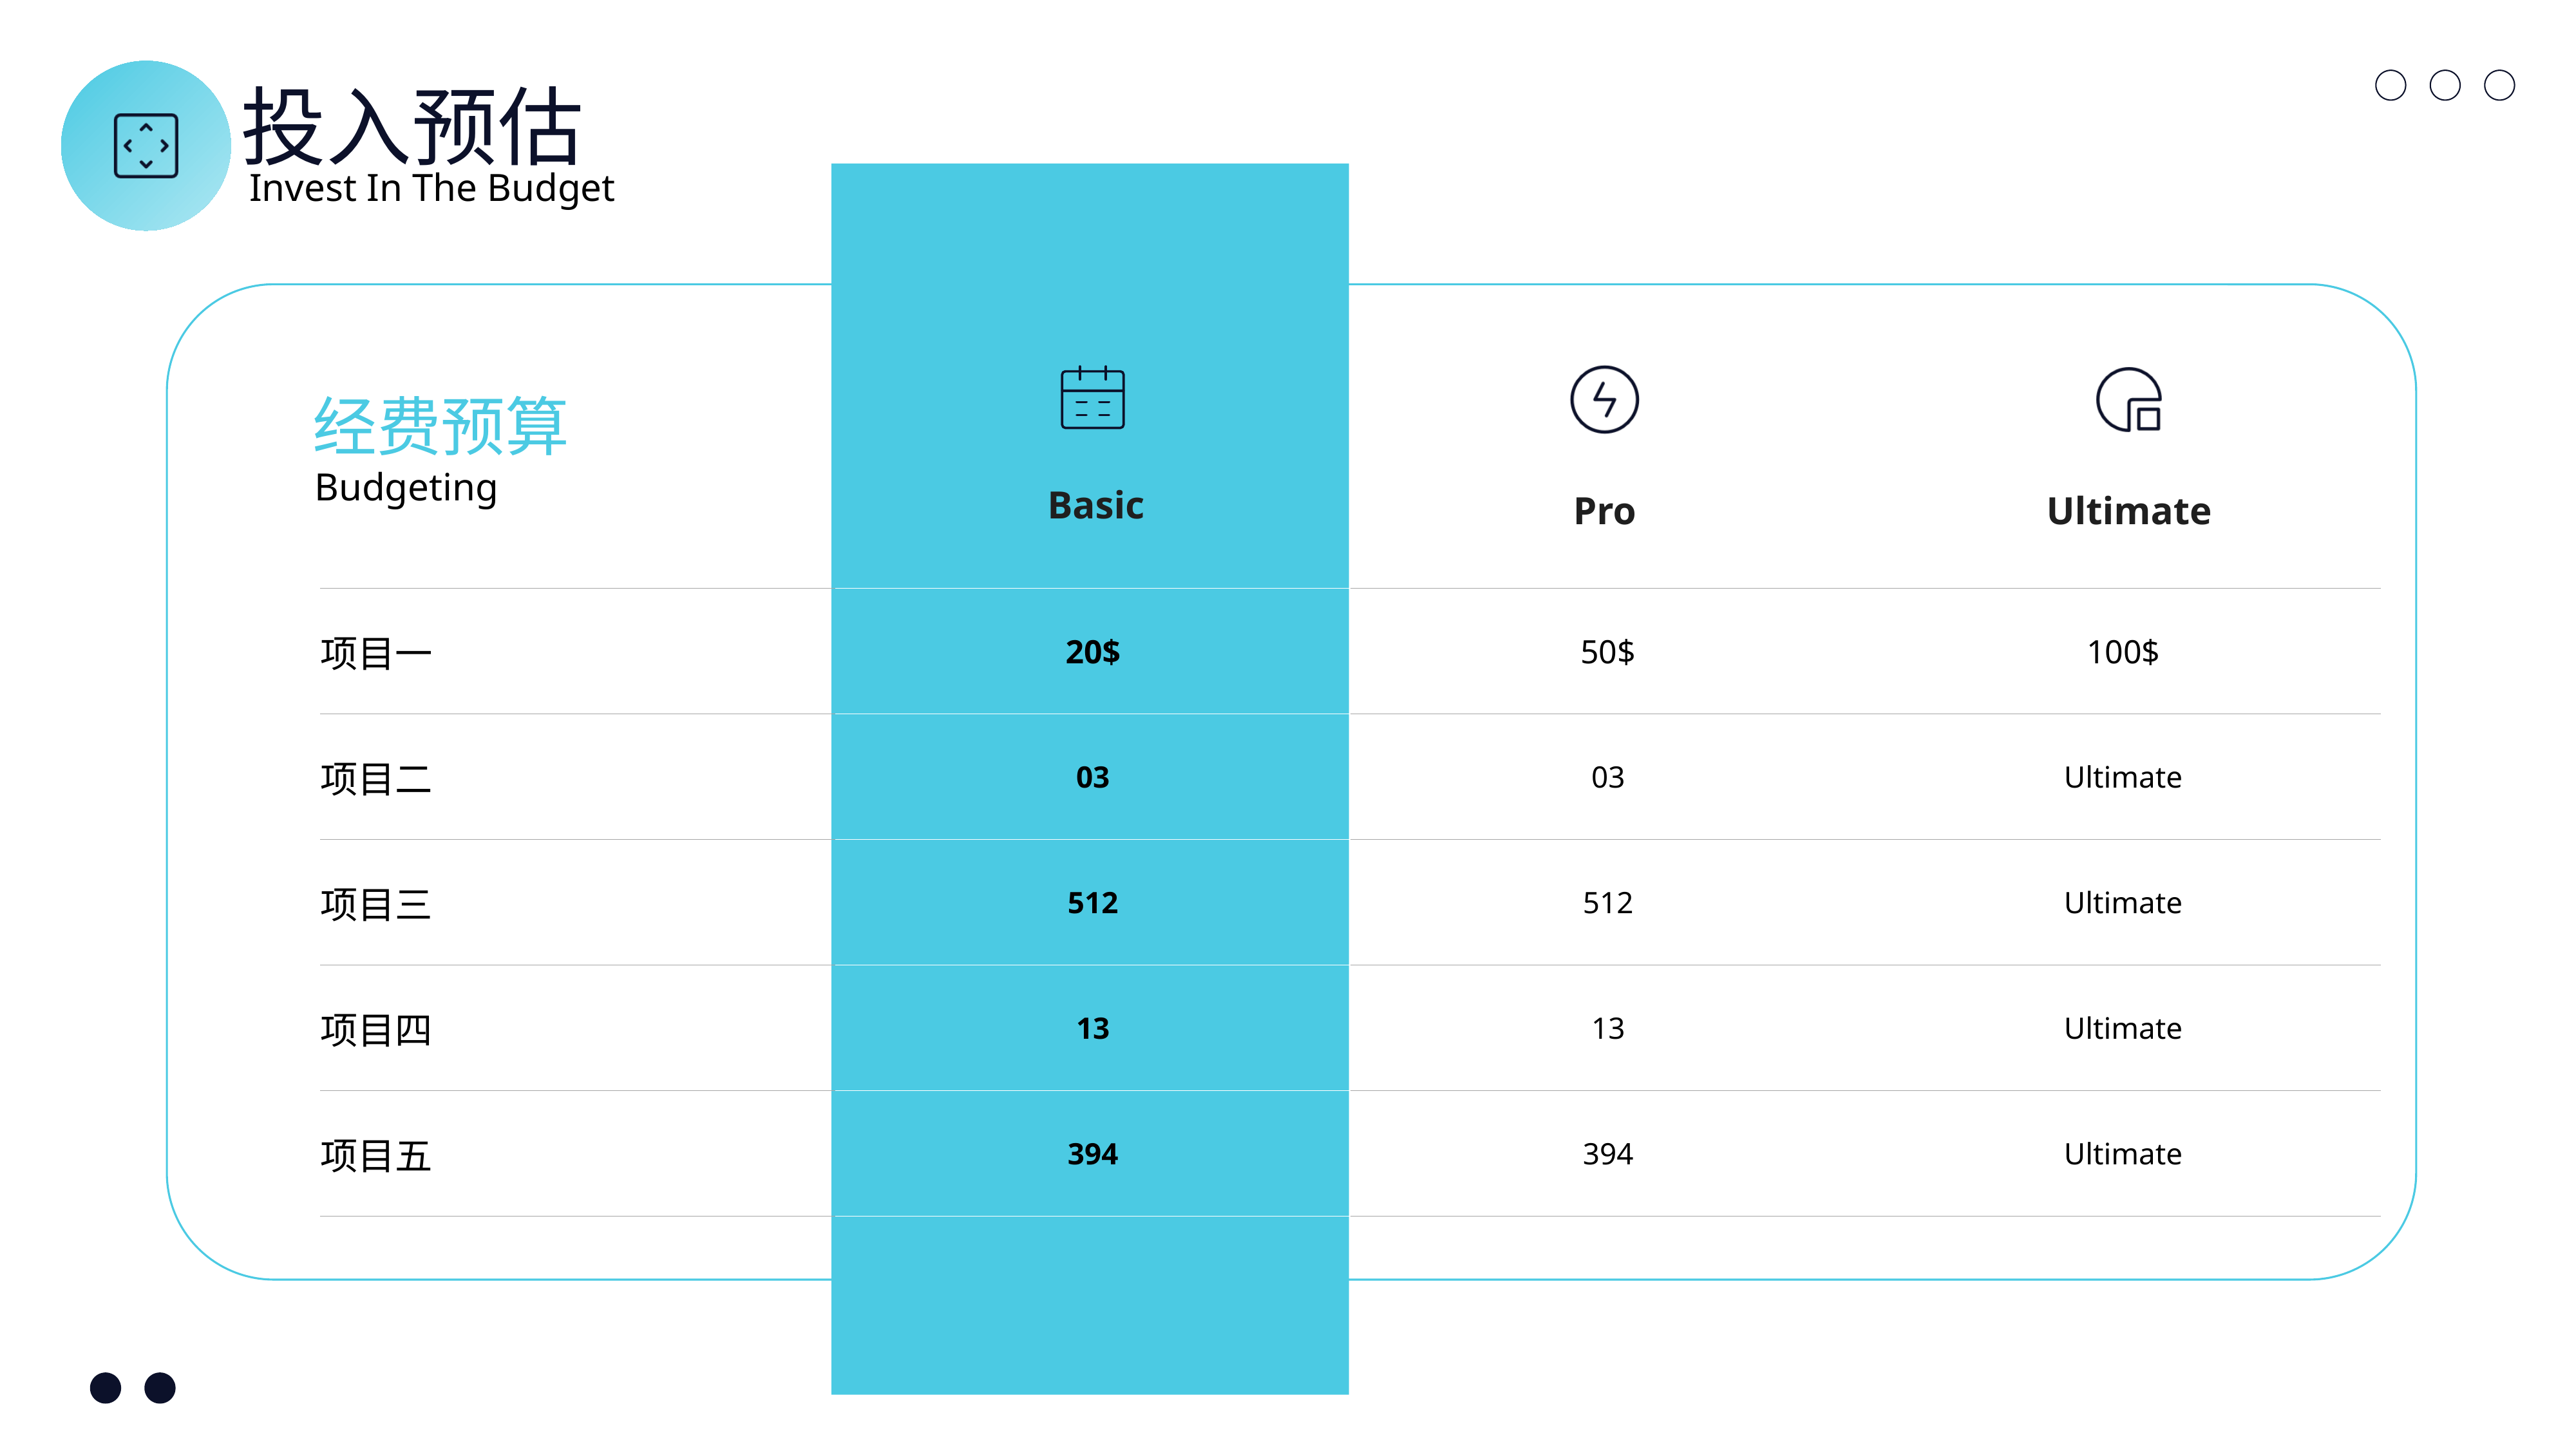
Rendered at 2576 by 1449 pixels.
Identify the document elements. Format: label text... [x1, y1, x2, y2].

text_box [61, 60, 231, 232]
text_box [831, 1281, 1350, 1396]
picture [2090, 361, 2168, 439]
text_box [166, 283, 2417, 1281]
text_box Budgeting [305, 458, 587, 513]
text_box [2376, 70, 2515, 100]
text_box [831, 163, 1350, 283]
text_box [1062, 366, 1124, 428]
picture [108, 107, 185, 185]
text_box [231, 68, 808, 214]
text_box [90, 1373, 175, 1403]
picture [1566, 361, 1644, 439]
text_box 经费预算 [303, 381, 711, 469]
